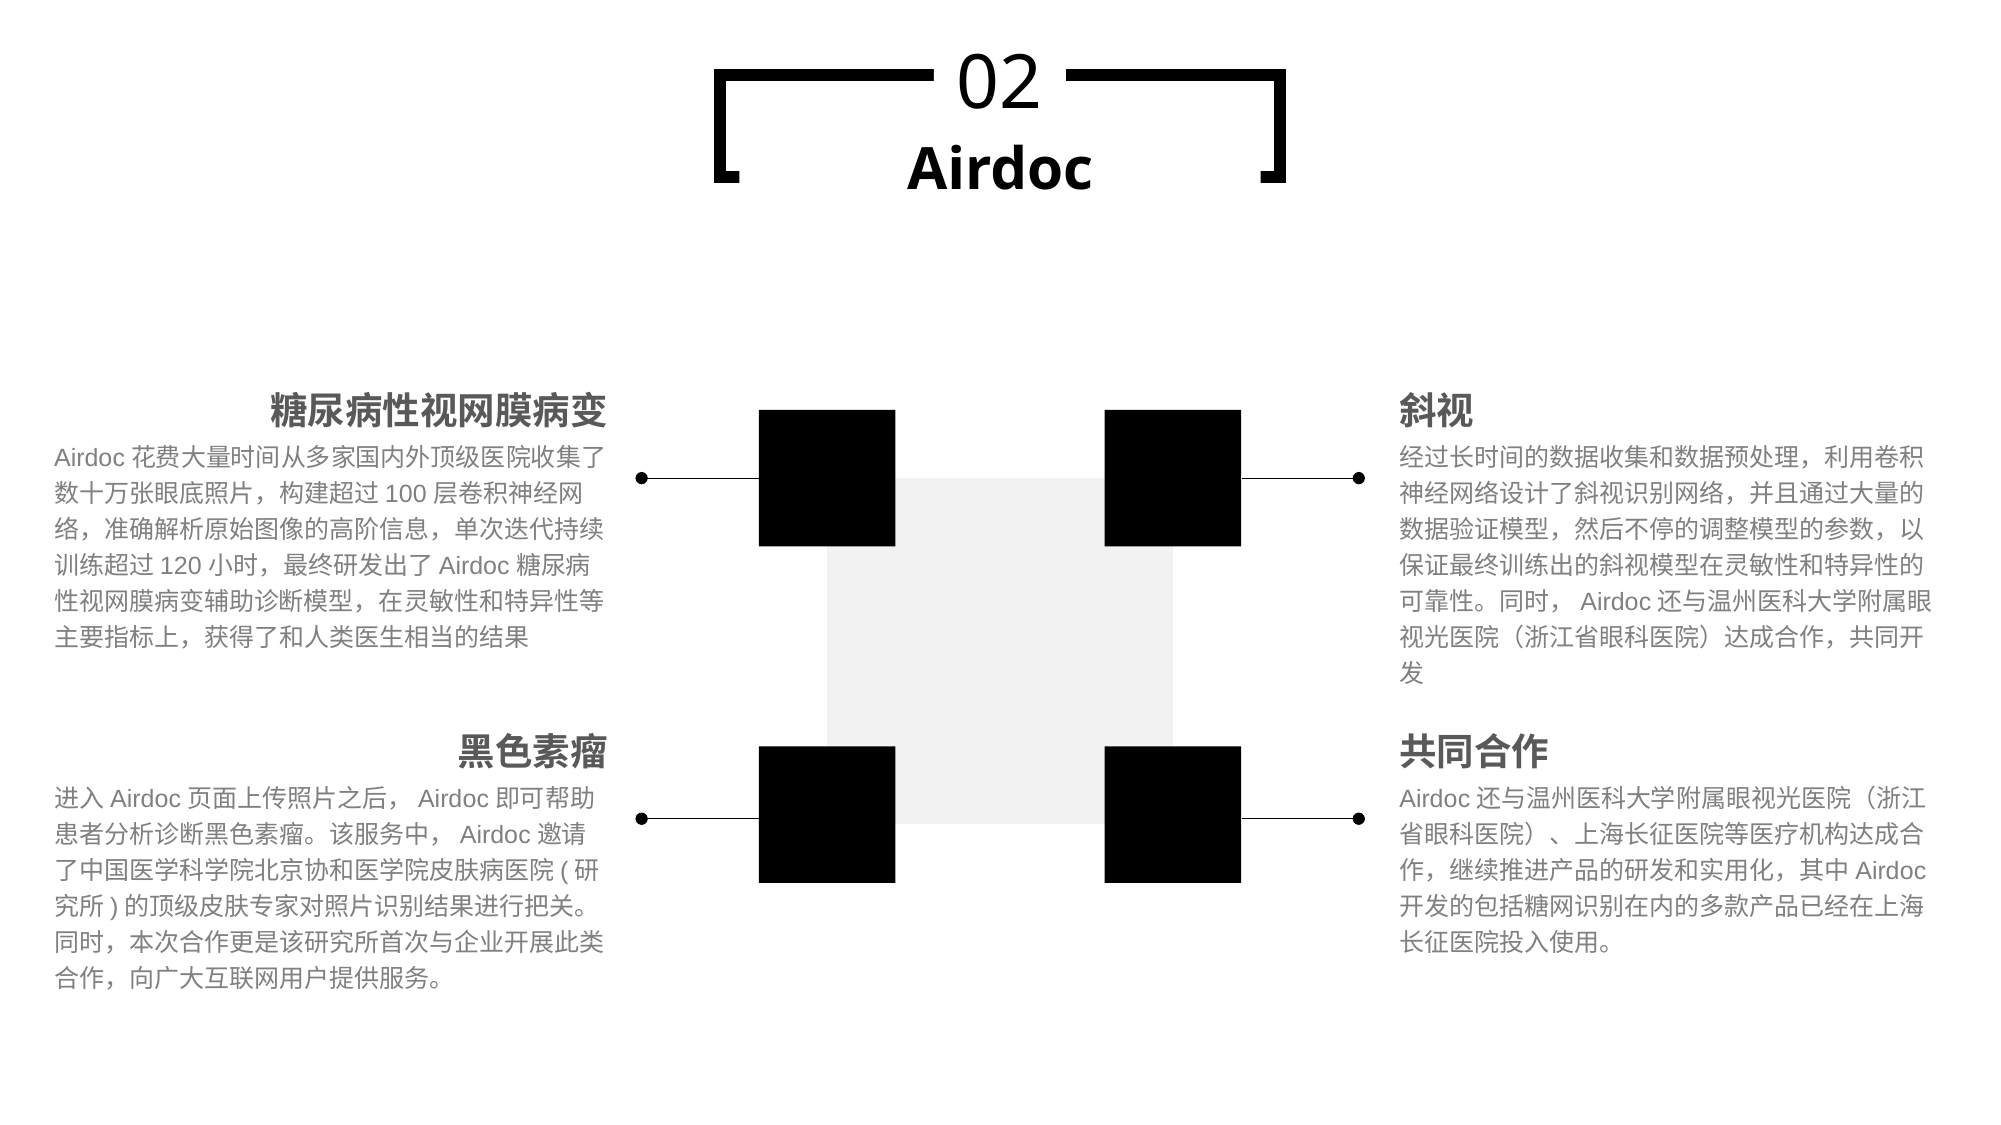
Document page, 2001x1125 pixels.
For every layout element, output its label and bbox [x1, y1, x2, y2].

text_box [39, 370, 623, 662]
text_box [1384, 370, 1963, 662]
text_box [758, 745, 896, 884]
text_box [826, 477, 1174, 825]
text_box [758, 409, 896, 547]
text_box [1104, 409, 1242, 547]
text_box [1384, 711, 1963, 967]
text_box [1104, 745, 1242, 884]
text_box [719, 26, 1280, 210]
text_box [39, 711, 623, 1003]
